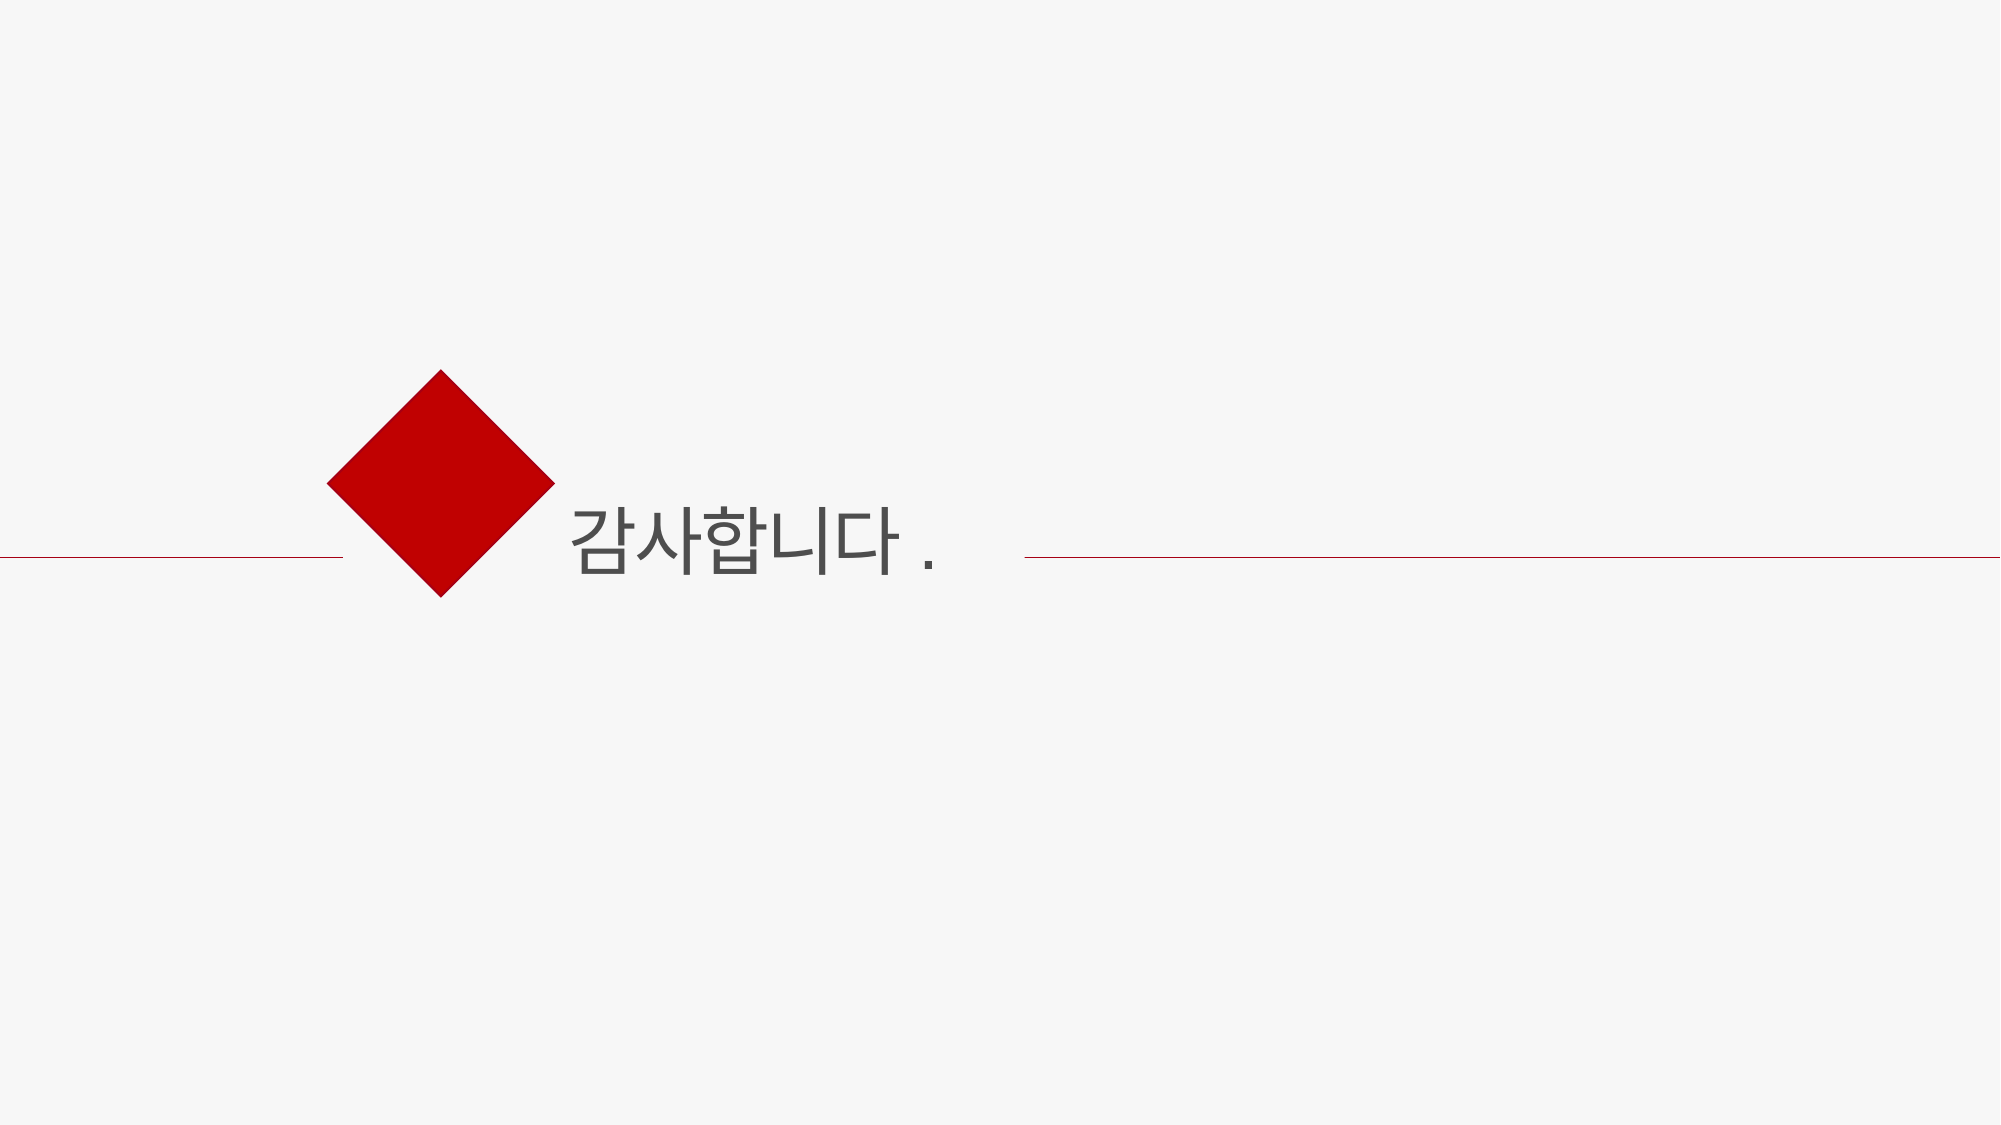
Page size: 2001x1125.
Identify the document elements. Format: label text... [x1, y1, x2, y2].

text_box [326, 369, 556, 598]
text_box 감사합니다. [553, 486, 1025, 592]
